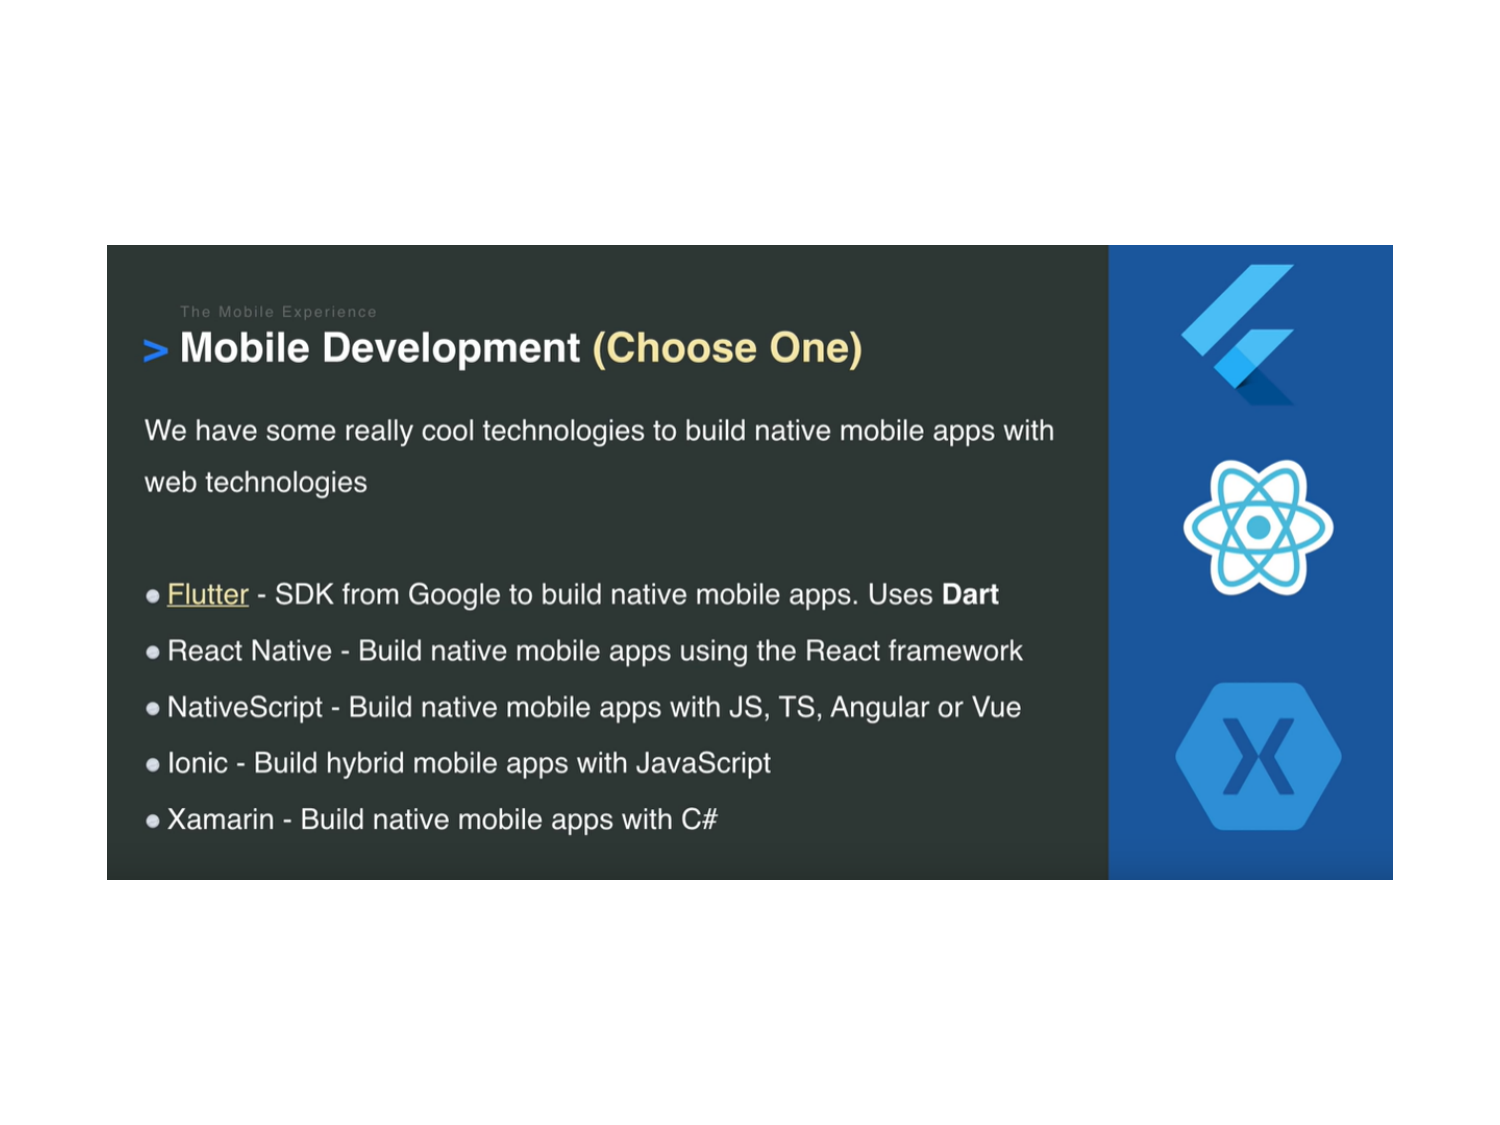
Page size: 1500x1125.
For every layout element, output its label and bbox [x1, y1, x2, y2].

picture [106, 244, 1393, 880]
